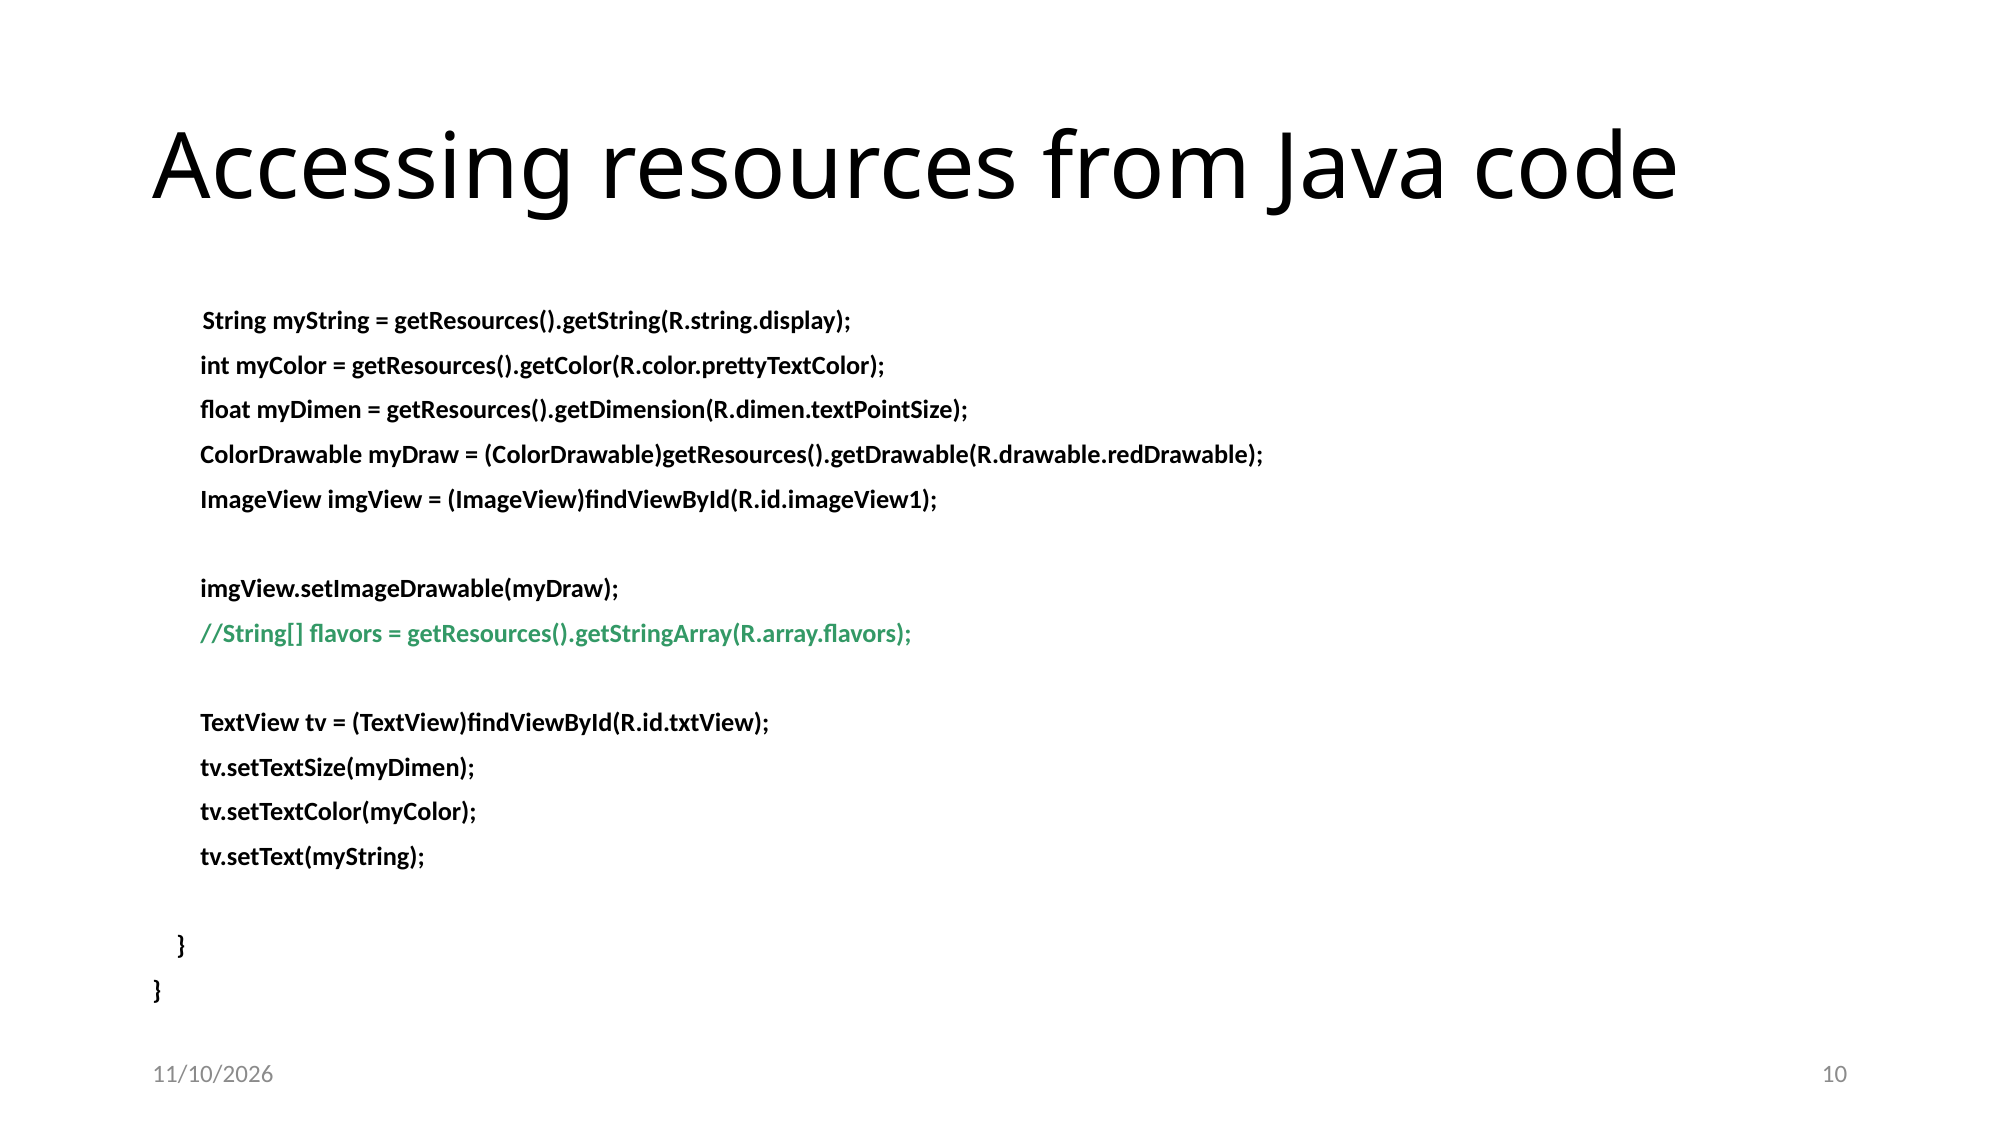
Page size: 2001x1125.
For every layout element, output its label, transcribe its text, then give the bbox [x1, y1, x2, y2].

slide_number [137, 1042, 588, 1103]
title Accessing resources from Java code [137, 59, 1863, 278]
slide_number 10 [1412, 1042, 1863, 1103]
list String myString = getResources().getString(R.string.display); int myColor = getResources().getColor(R.color.prettyTextColor); float myDimen = getResources().getDimension(R.dimen.textPointSize); ColorDrawable myDraw = (ColorDrawable)getResources().getDrawable(R.drawable.redDrawable); ImageView imgView = (ImageView)findViewById(R.id.imageView1); imgView.setImageDrawable(myDraw); //String[] flavors = getResources().getStringArray(R.array.flavors); TextView tv = (TextView)findViewById(R.id.txtView); tv.setTextSize(myDimen); tv.setTextColor(myColor); tv.setText(myString); } } [137, 299, 1863, 1014]
